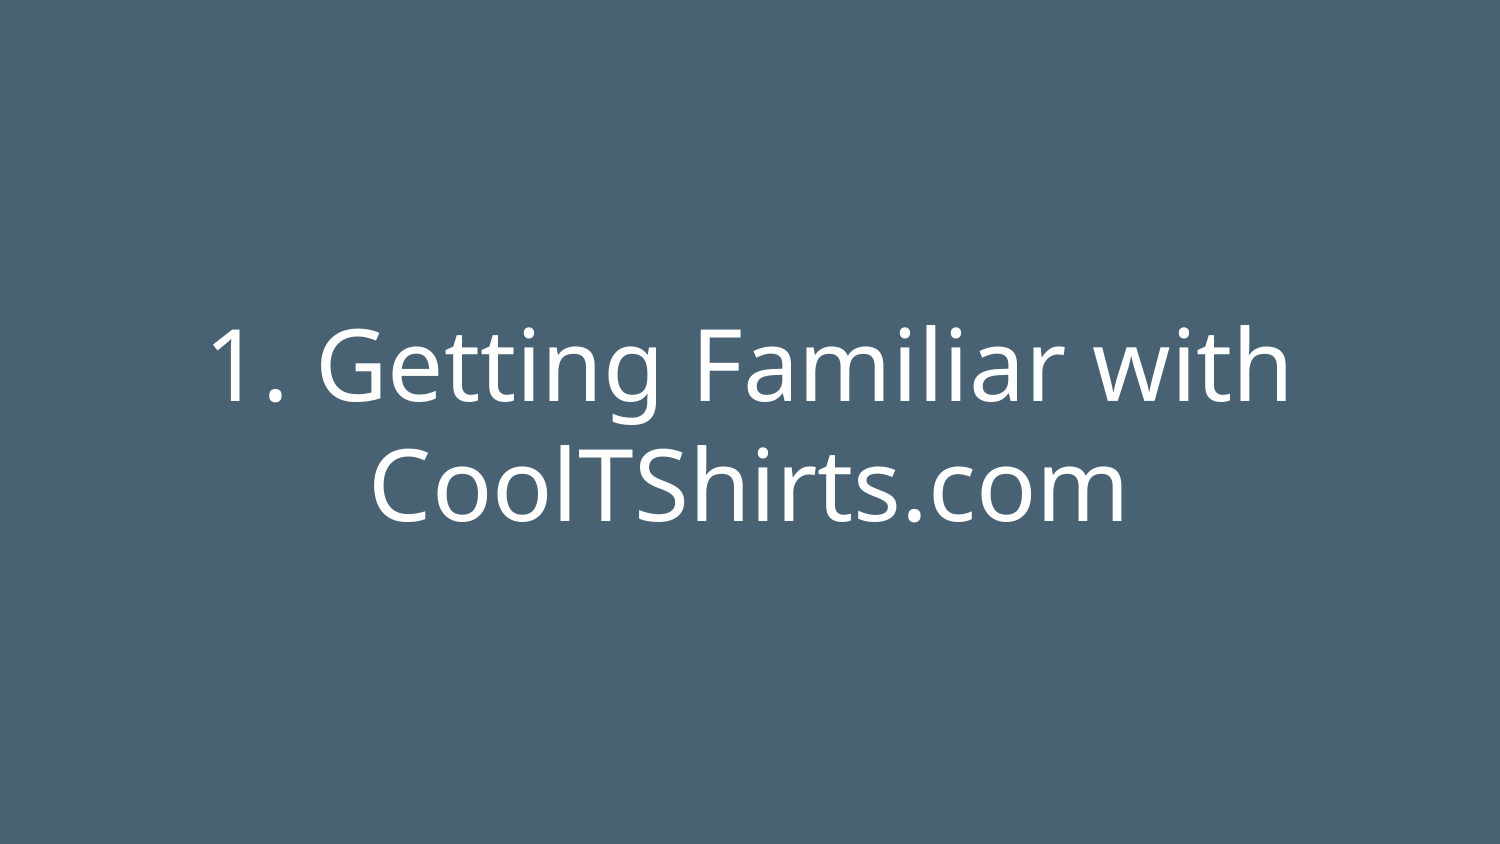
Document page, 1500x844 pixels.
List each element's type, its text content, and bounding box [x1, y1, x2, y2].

text_box 1. Getting Familiar with CoolTShirts.com [123, 253, 1377, 591]
